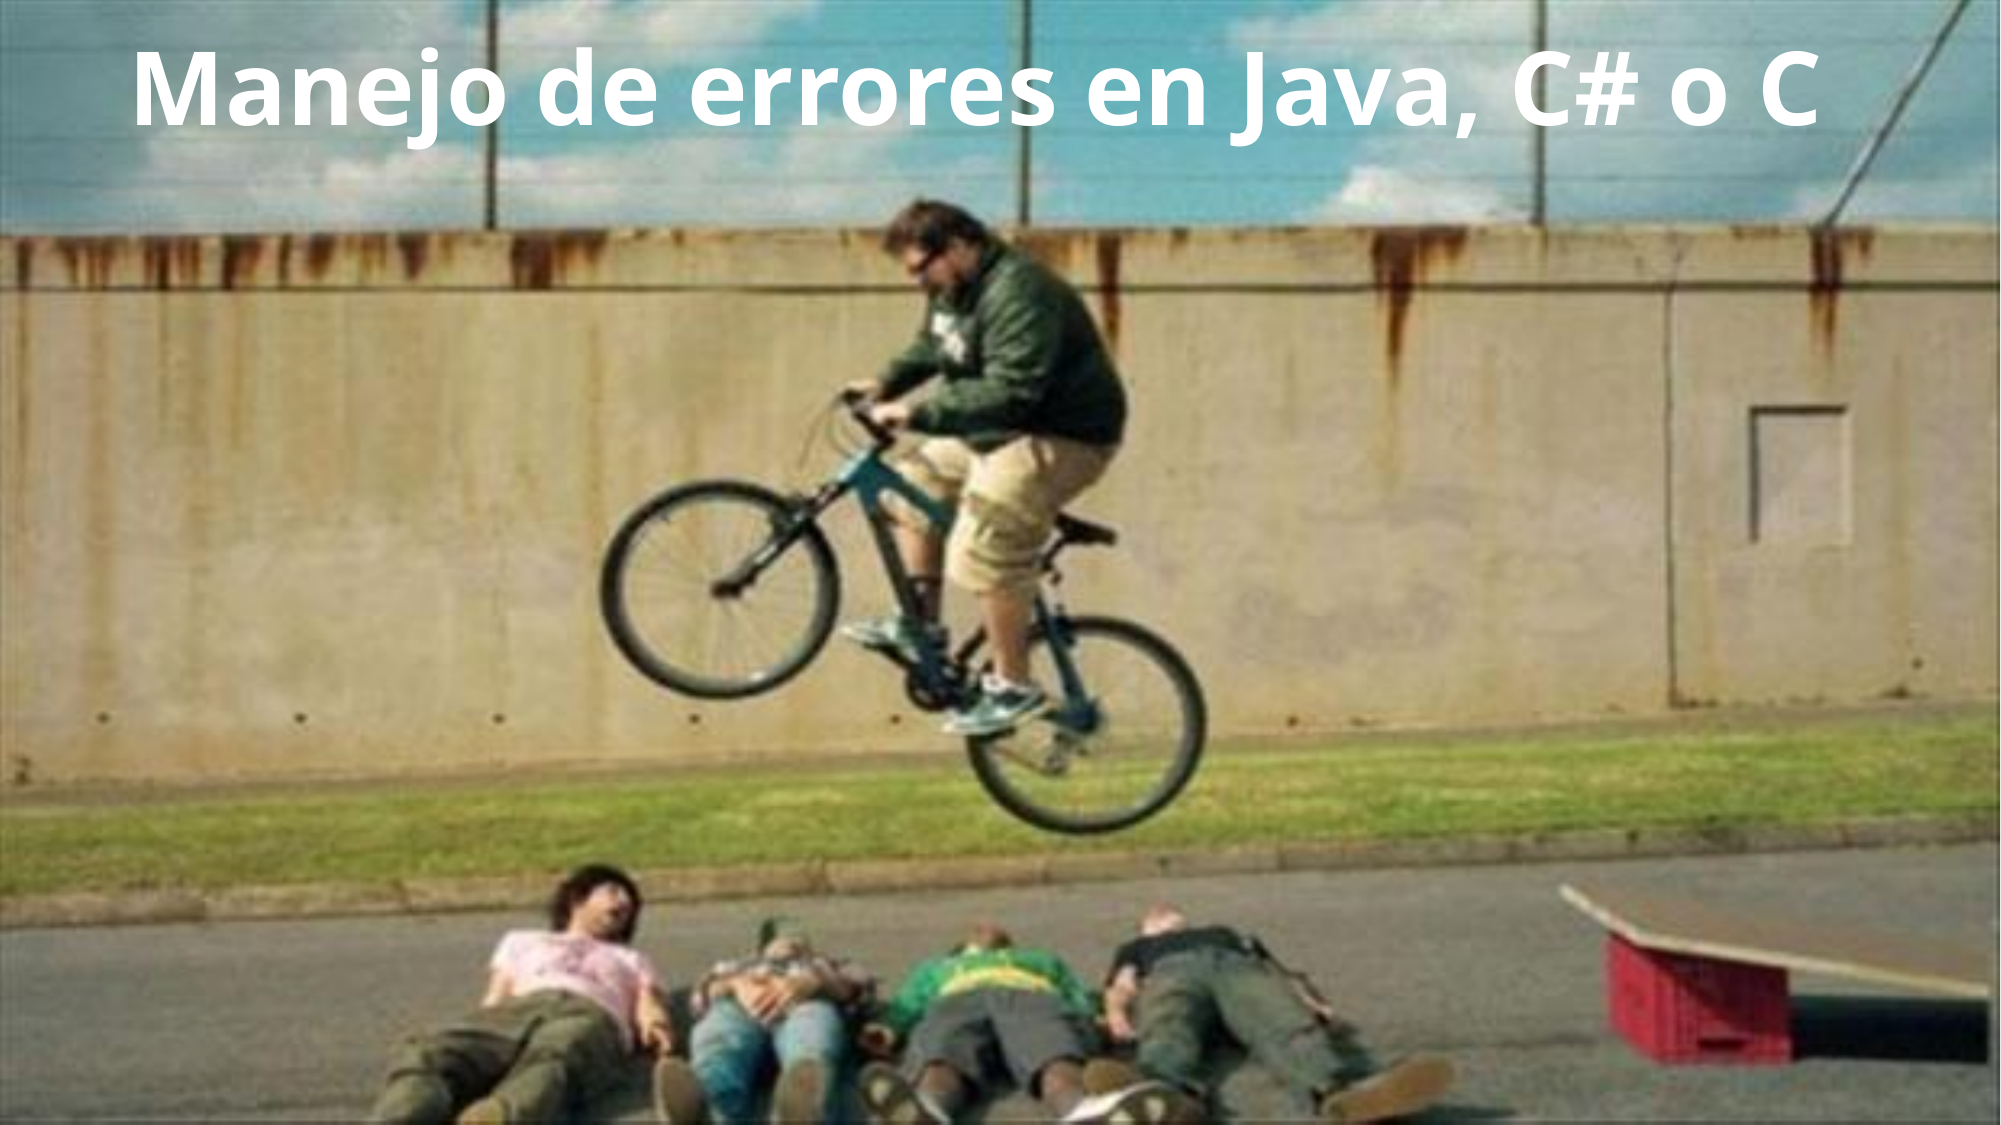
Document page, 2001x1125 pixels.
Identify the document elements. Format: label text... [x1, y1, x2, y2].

picture [0, 0, 2001, 1125]
text_box Manejo de errores en Java, C# o C [113, 0, 1839, 201]
